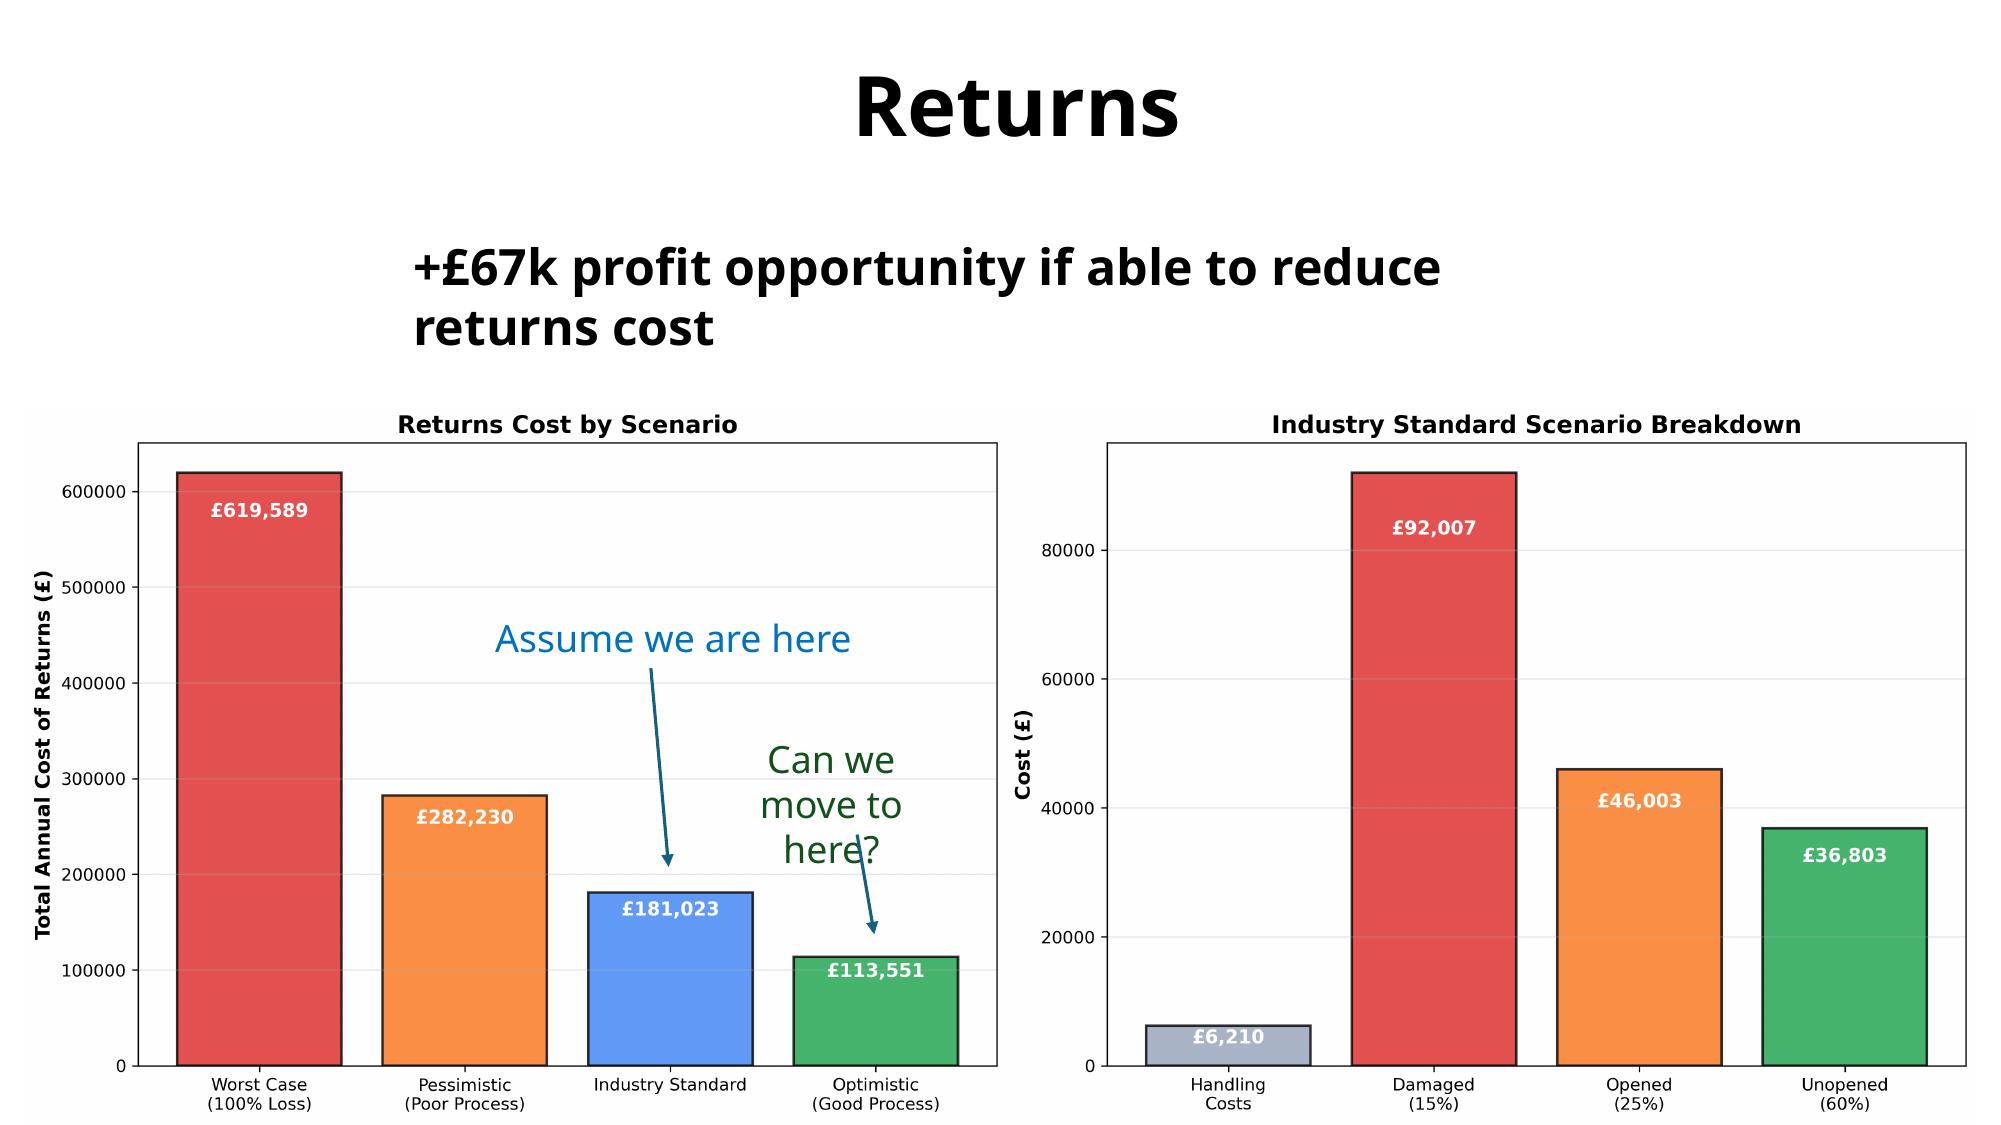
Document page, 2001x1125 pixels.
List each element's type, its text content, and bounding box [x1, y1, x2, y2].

picture [21, 402, 1978, 1125]
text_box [856, 834, 875, 935]
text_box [650, 667, 670, 868]
list Returns [167, 56, 1867, 254]
text_box +£67k profit opportunity if able to reduce returns cost [398, 254, 1636, 363]
